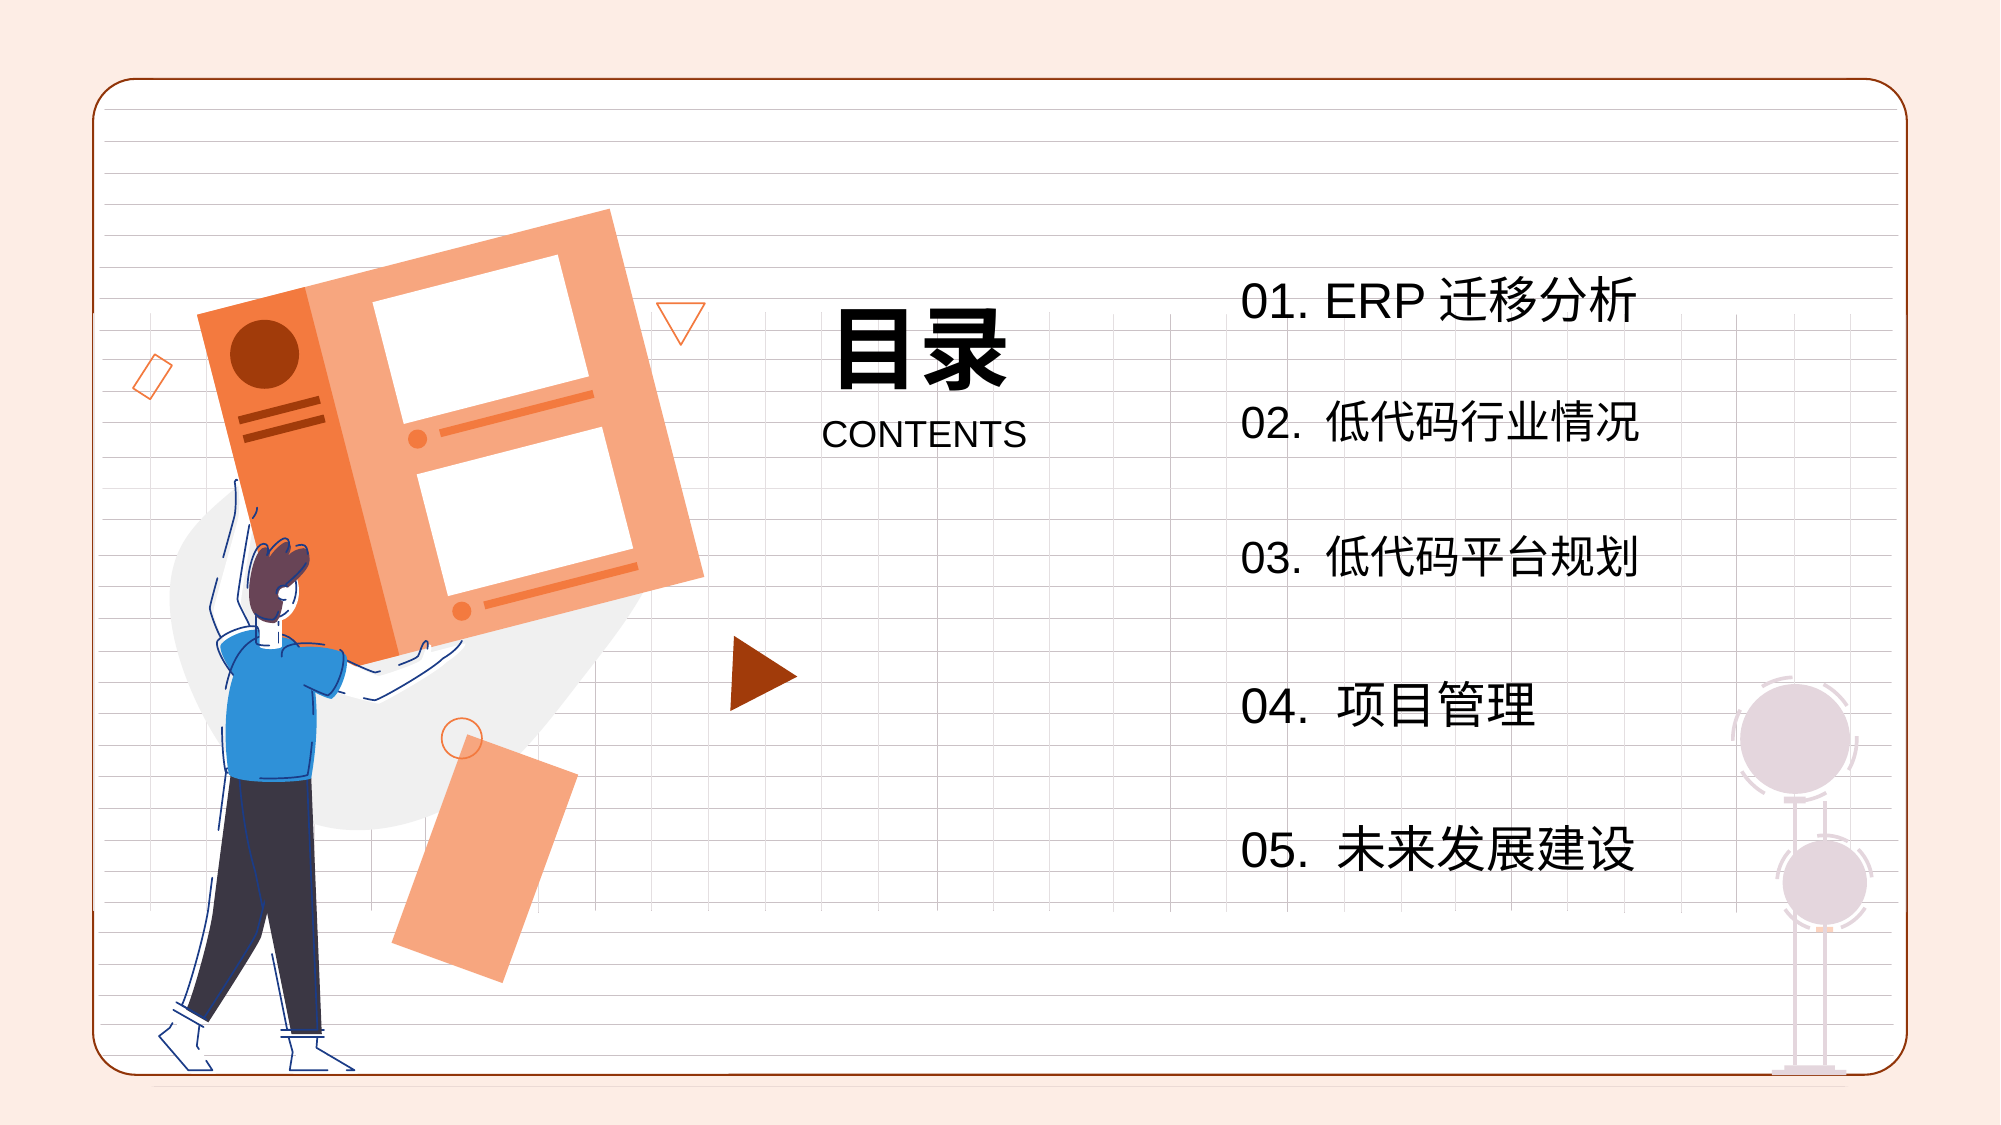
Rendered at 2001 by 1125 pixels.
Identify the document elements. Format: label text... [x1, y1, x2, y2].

text_box 03. 低代码平台规划 [1225, 509, 1671, 604]
list 05. 未来发展建设 [1225, 798, 1671, 893]
list 04. 项目管理 [1225, 653, 1671, 749]
list 02. 低代码行业情况 [1225, 375, 1671, 470]
list 01. ERP迁移分析 [1225, 249, 1671, 344]
